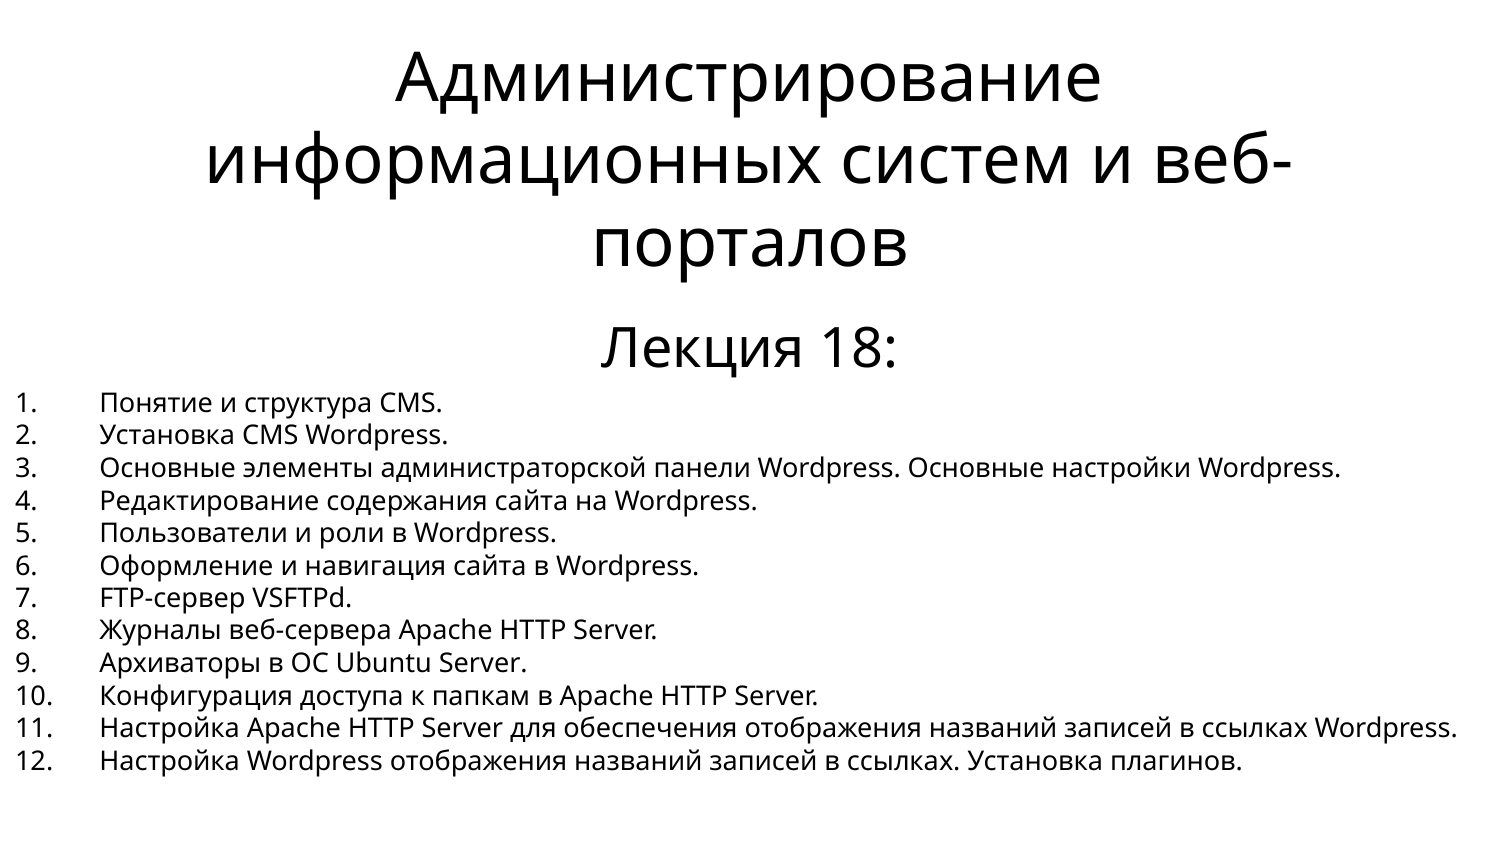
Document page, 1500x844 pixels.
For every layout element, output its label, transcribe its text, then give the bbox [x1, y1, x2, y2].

text_box Лекция 18: [374, 303, 1125, 387]
subtitle Понятие и структура CMS. Установка CMS Wordpress. Основные элементы администраторской панели Wordpress. Основные настройки Wordpress. Редактирование содержания сайта на Wordpress. Пользователи и роли в Wordpress. Оформление и навигация сайта в Wordpress. FTP-сервер VSFTPd. Журналы веб-сервера Apache HTTP Server. Архиваторы в ОС Ubuntu Server. Конфигурация доступа к папкам в Apache HTTP Server. Настройка Apache HTTP Server для обеспечения отображения названий записей в ссылках Wordpress. Настройка Wordpress отображения названий записей в ссылках. Установка плагинов. [0, 378, 1500, 836]
title Администрирование информационных систем и веб-порталов [112, 23, 1388, 289]
